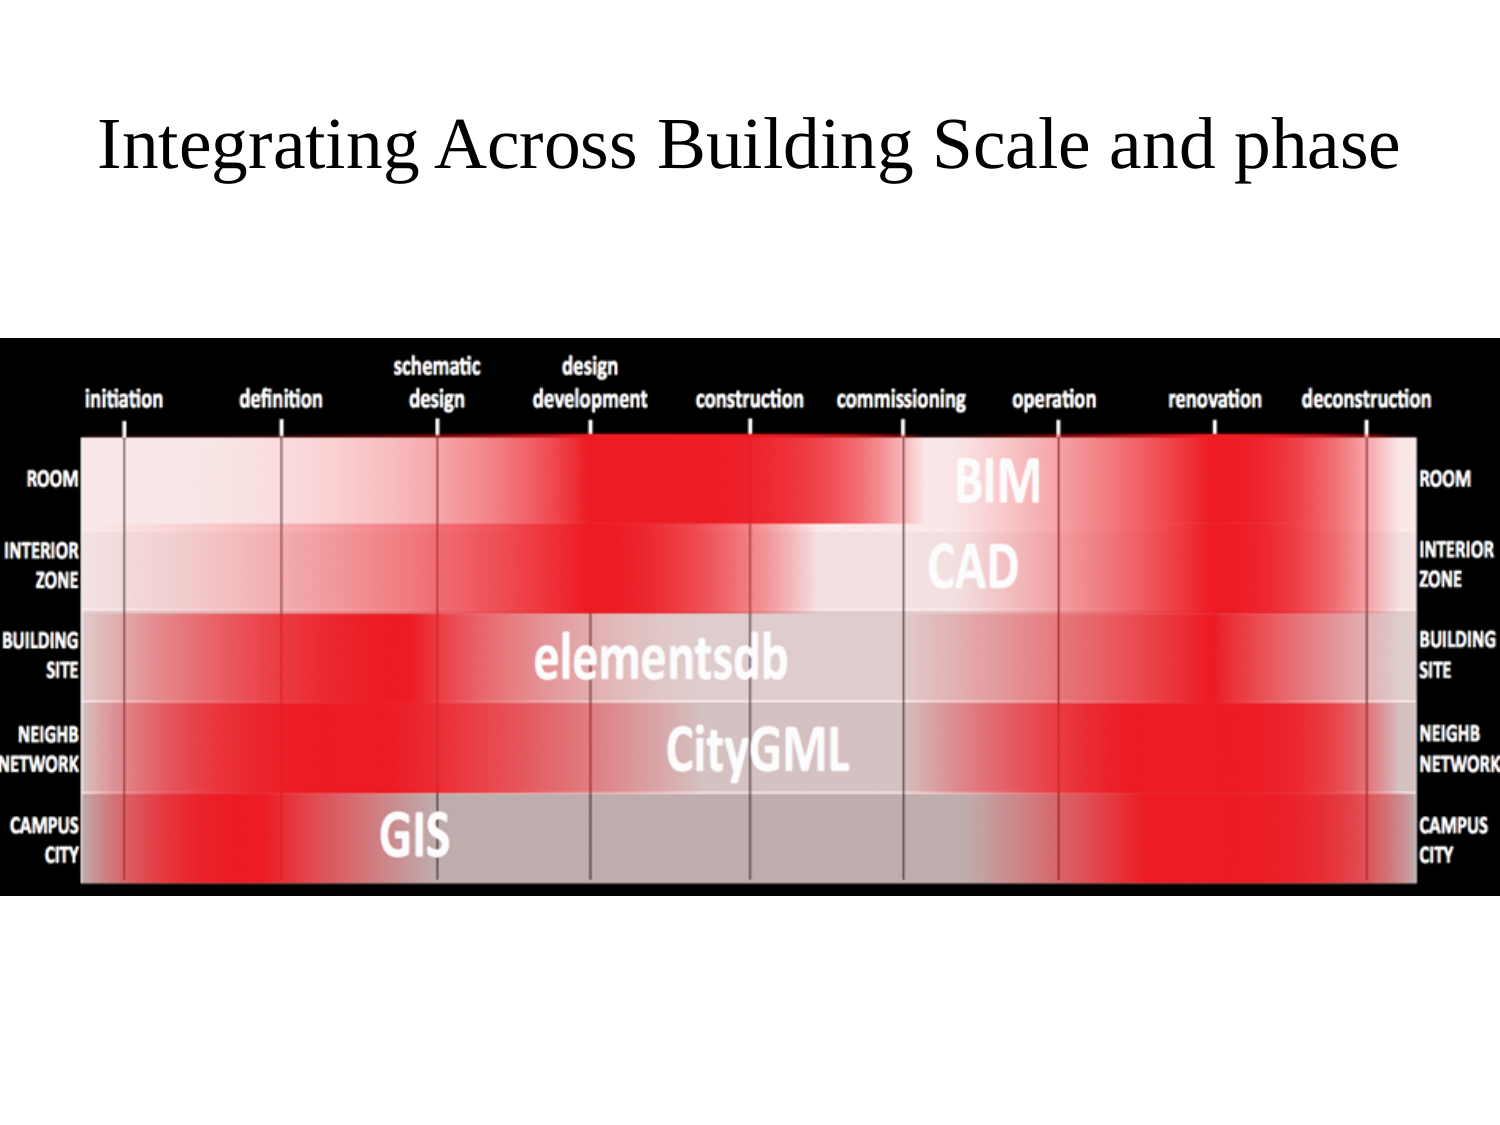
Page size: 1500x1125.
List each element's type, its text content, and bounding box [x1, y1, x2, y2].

picture [0, 337, 1500, 896]
title Integrating Across Building Scale and phase [75, 45, 1425, 233]
